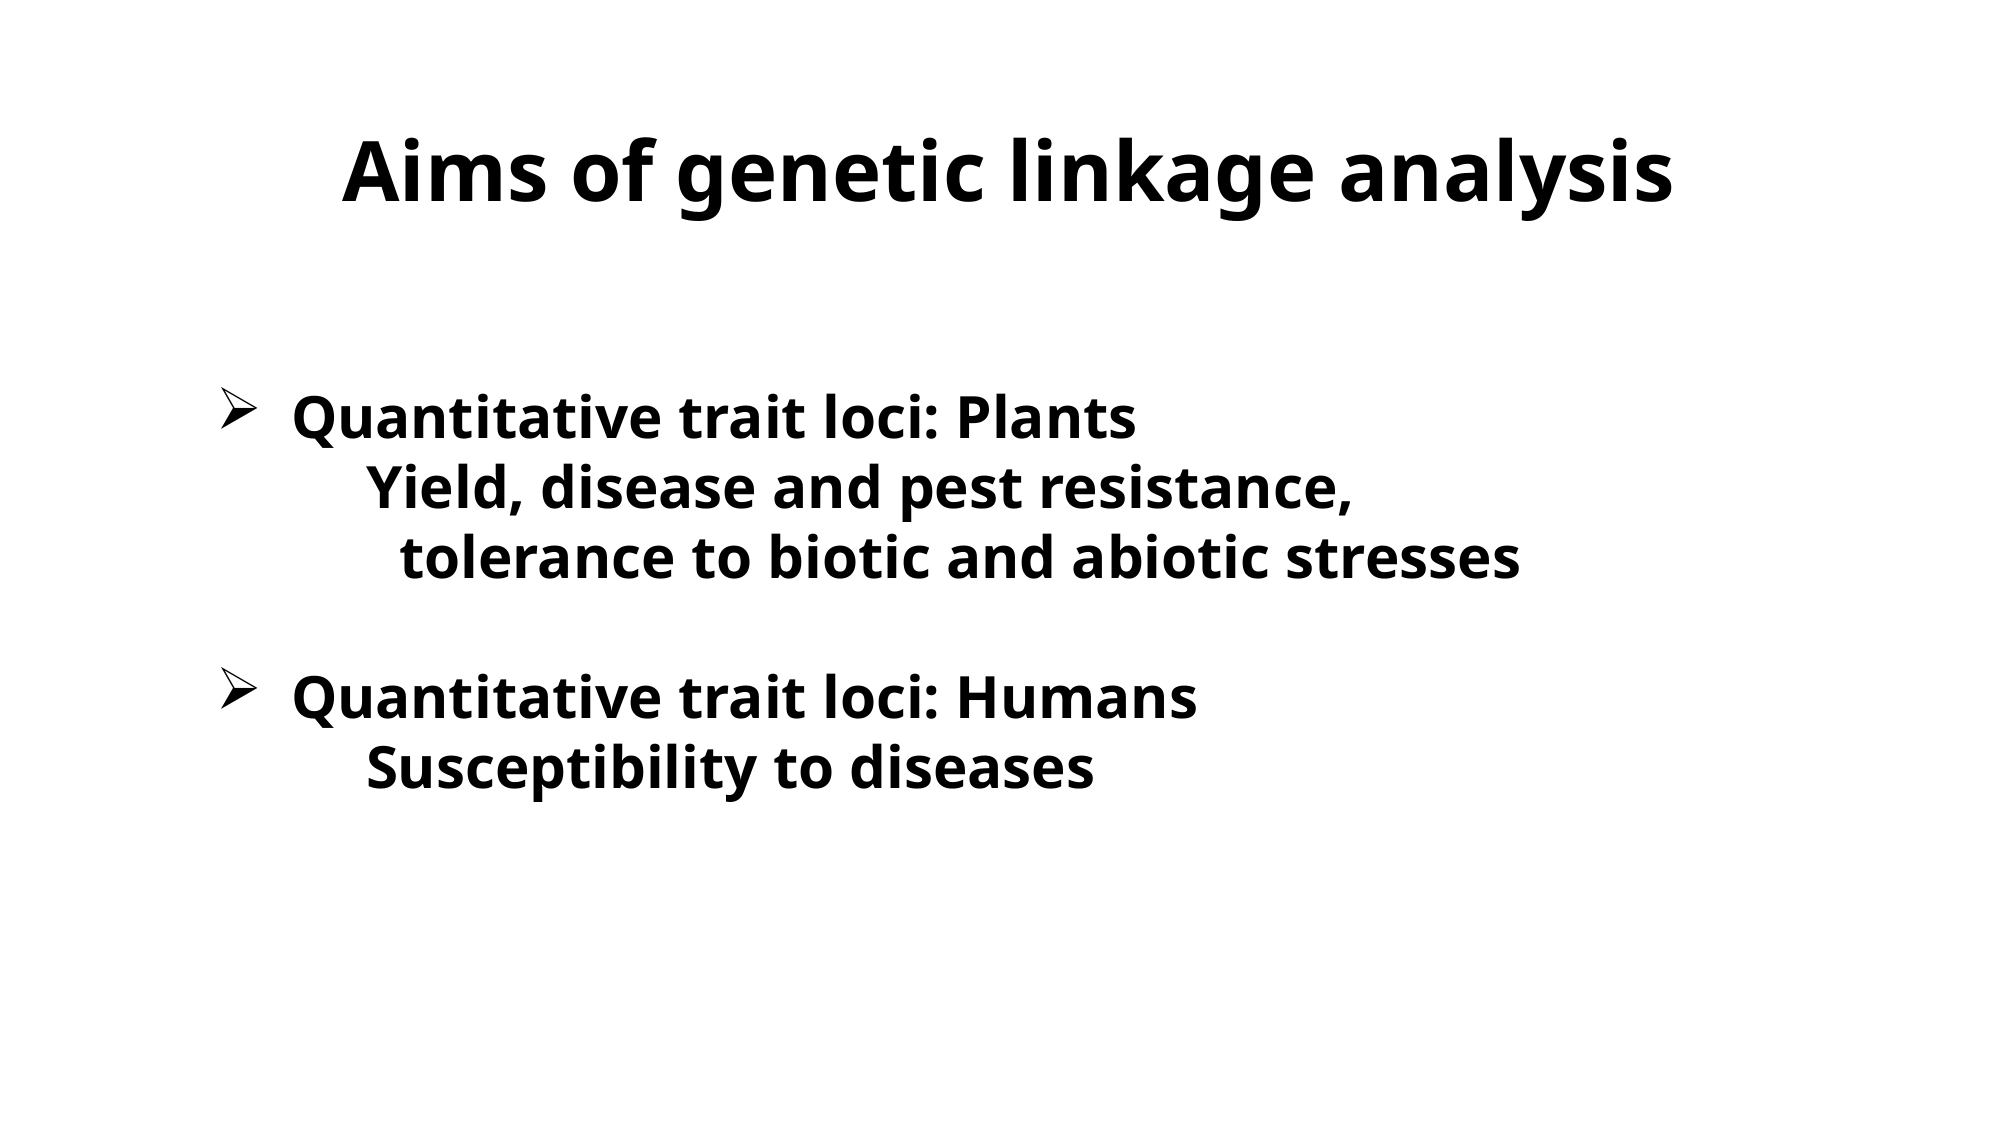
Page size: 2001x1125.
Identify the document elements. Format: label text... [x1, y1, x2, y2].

text_box Quantitative trait loci: Plants Yield, disease and pest resistance, tolerance to biotic and abiotic stresses Quantitative trait loci: Humans Susceptibility to diseases [201, 373, 1537, 808]
text_box Aims of genetic linkage analysis [327, 110, 1691, 226]
